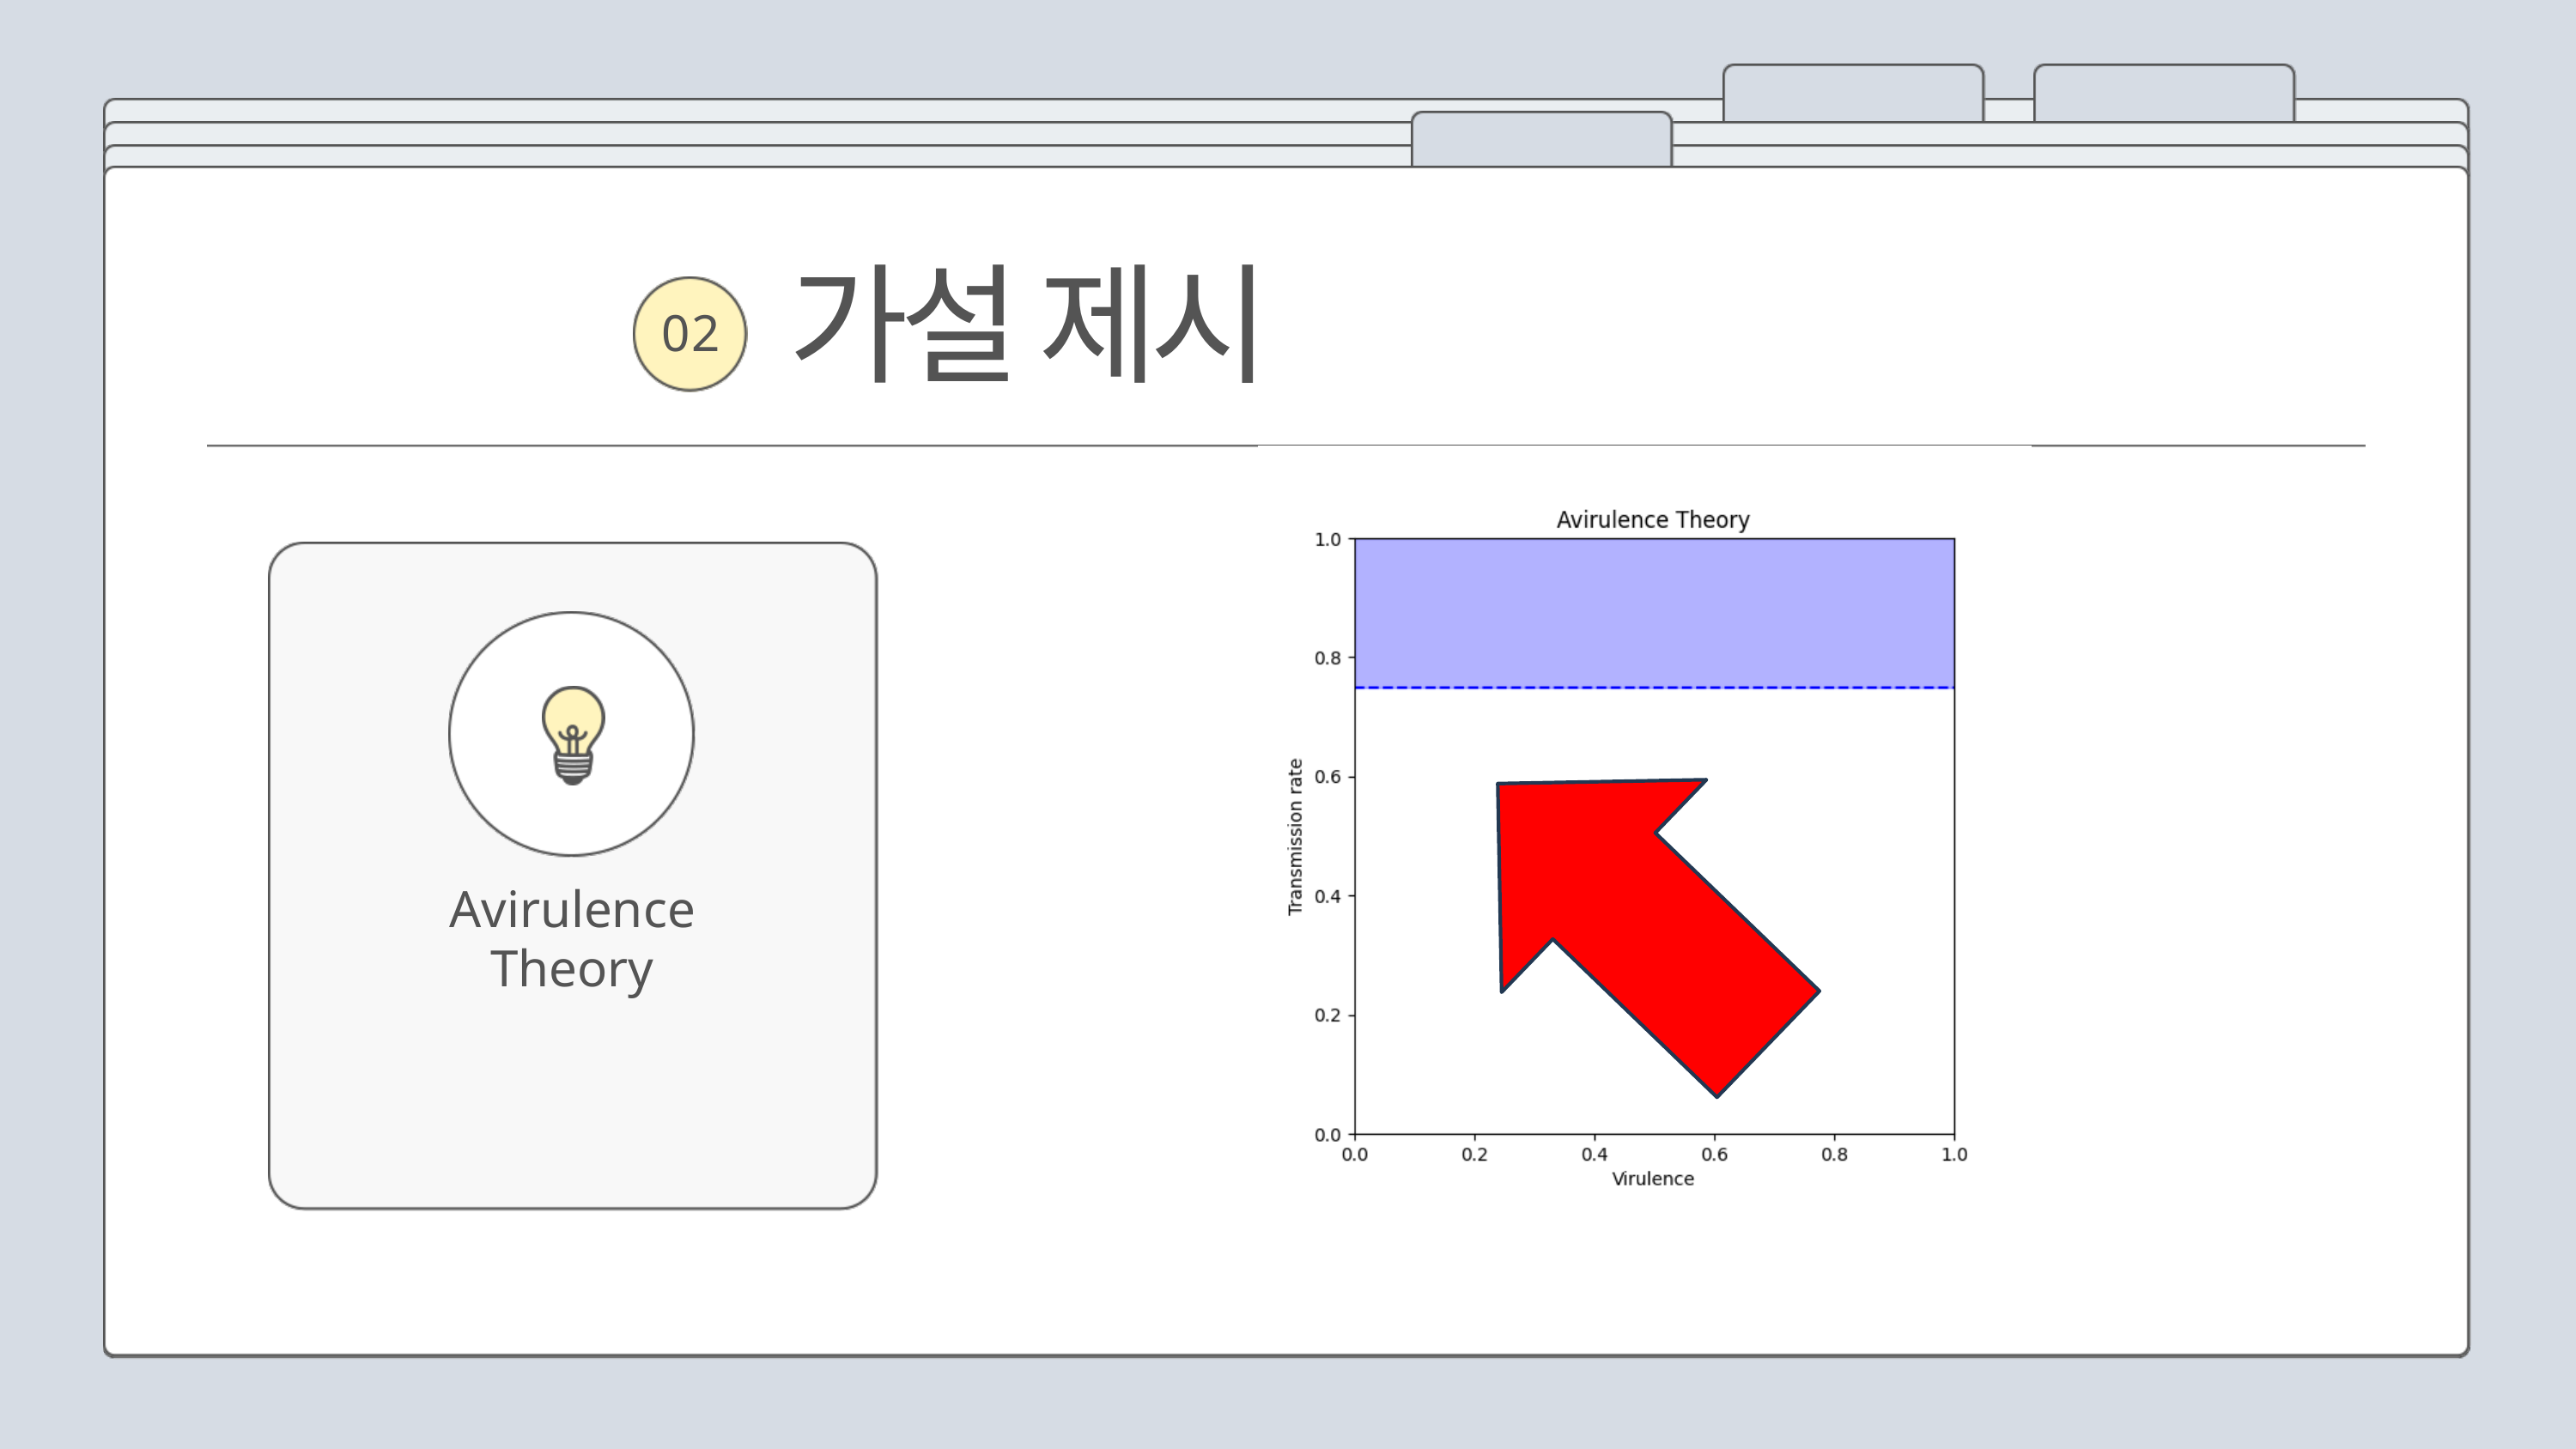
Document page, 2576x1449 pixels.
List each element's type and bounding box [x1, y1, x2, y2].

picture [103, 64, 2471, 1360]
